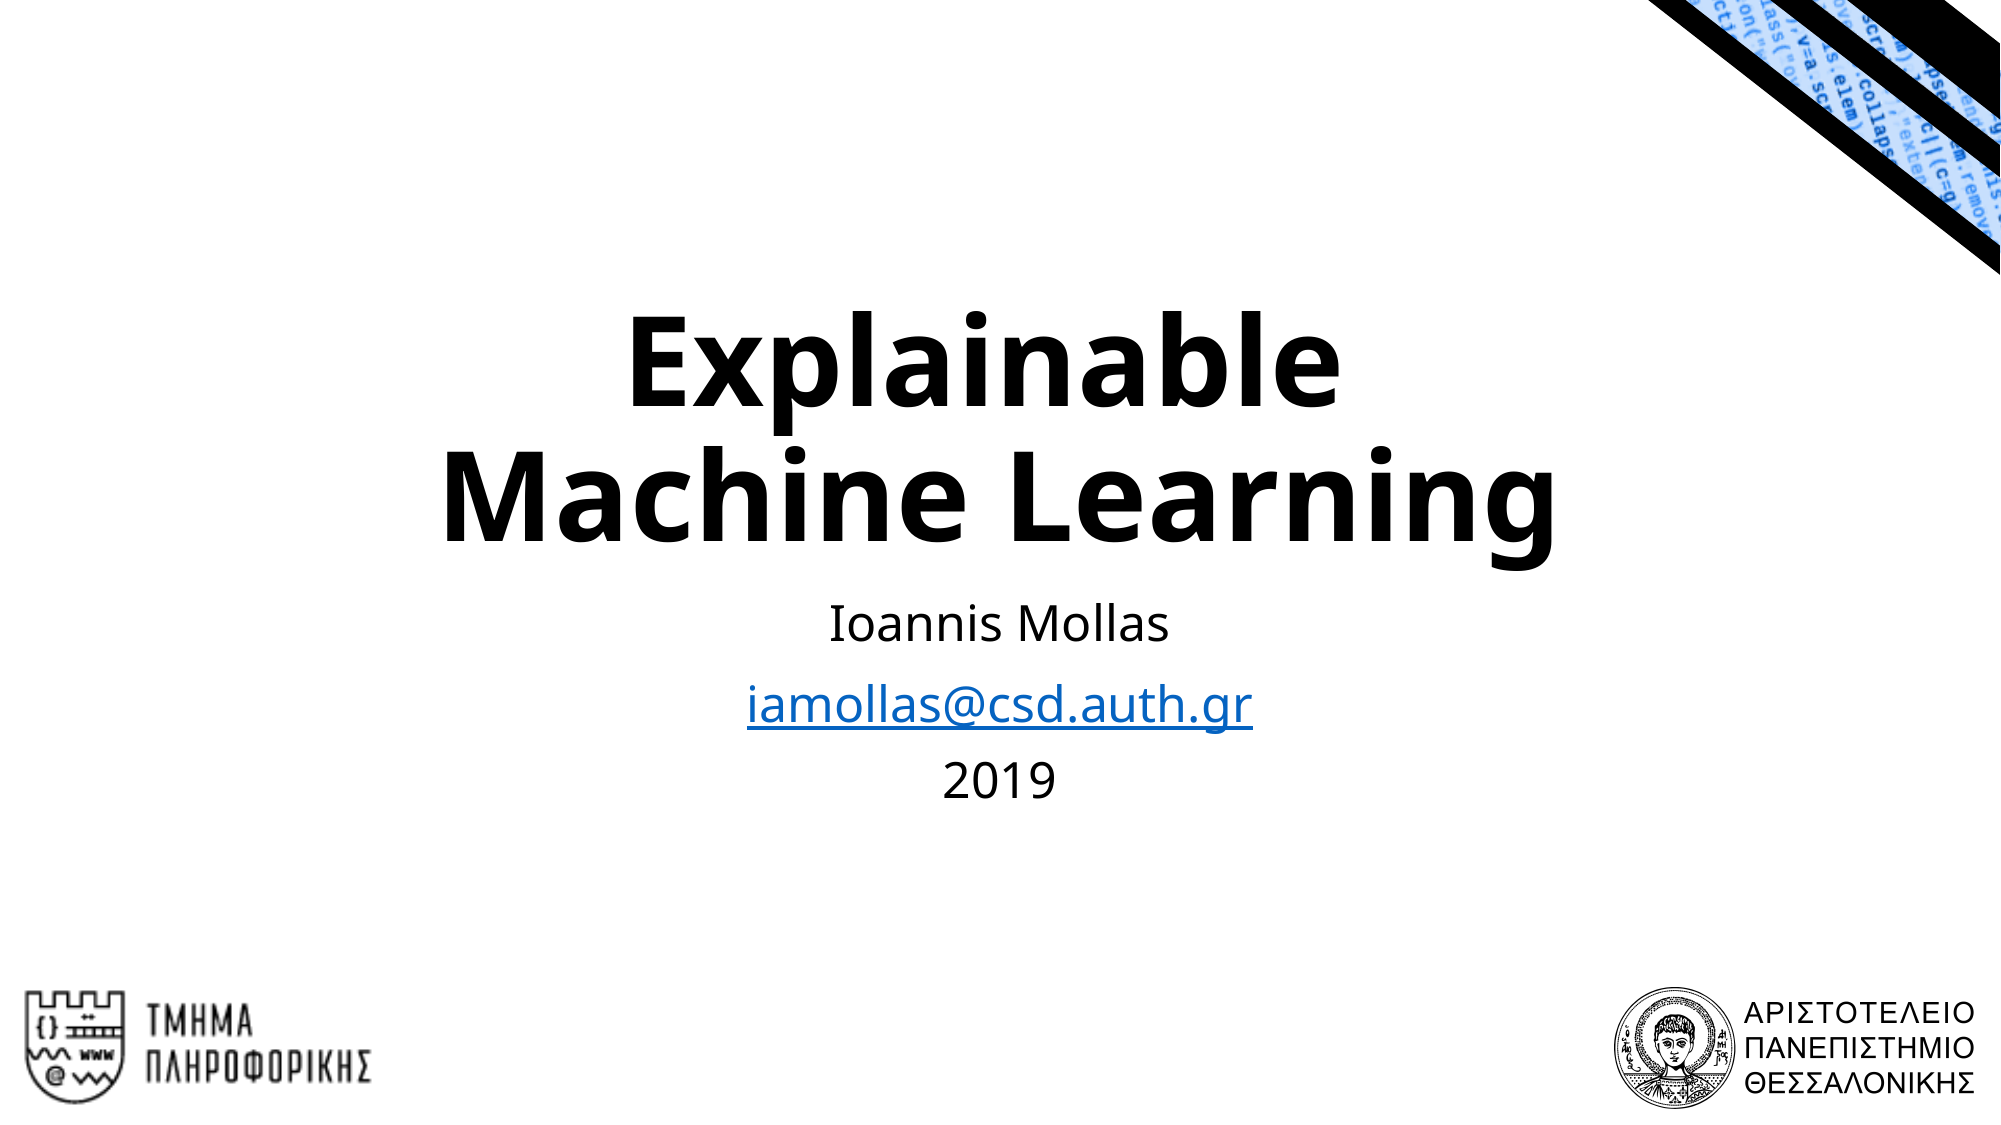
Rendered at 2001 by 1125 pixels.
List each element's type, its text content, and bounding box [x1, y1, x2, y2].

picture [1886, 155, 2001, 252]
title Explainable Machine Learning [249, 184, 1750, 576]
picture [1614, 987, 1983, 1109]
subtitle Ioannis Mollas iamollas@csd.auth.gr 2019 [249, 590, 1750, 863]
picture [21, 987, 376, 1109]
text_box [1560, 2, 2000, 155]
